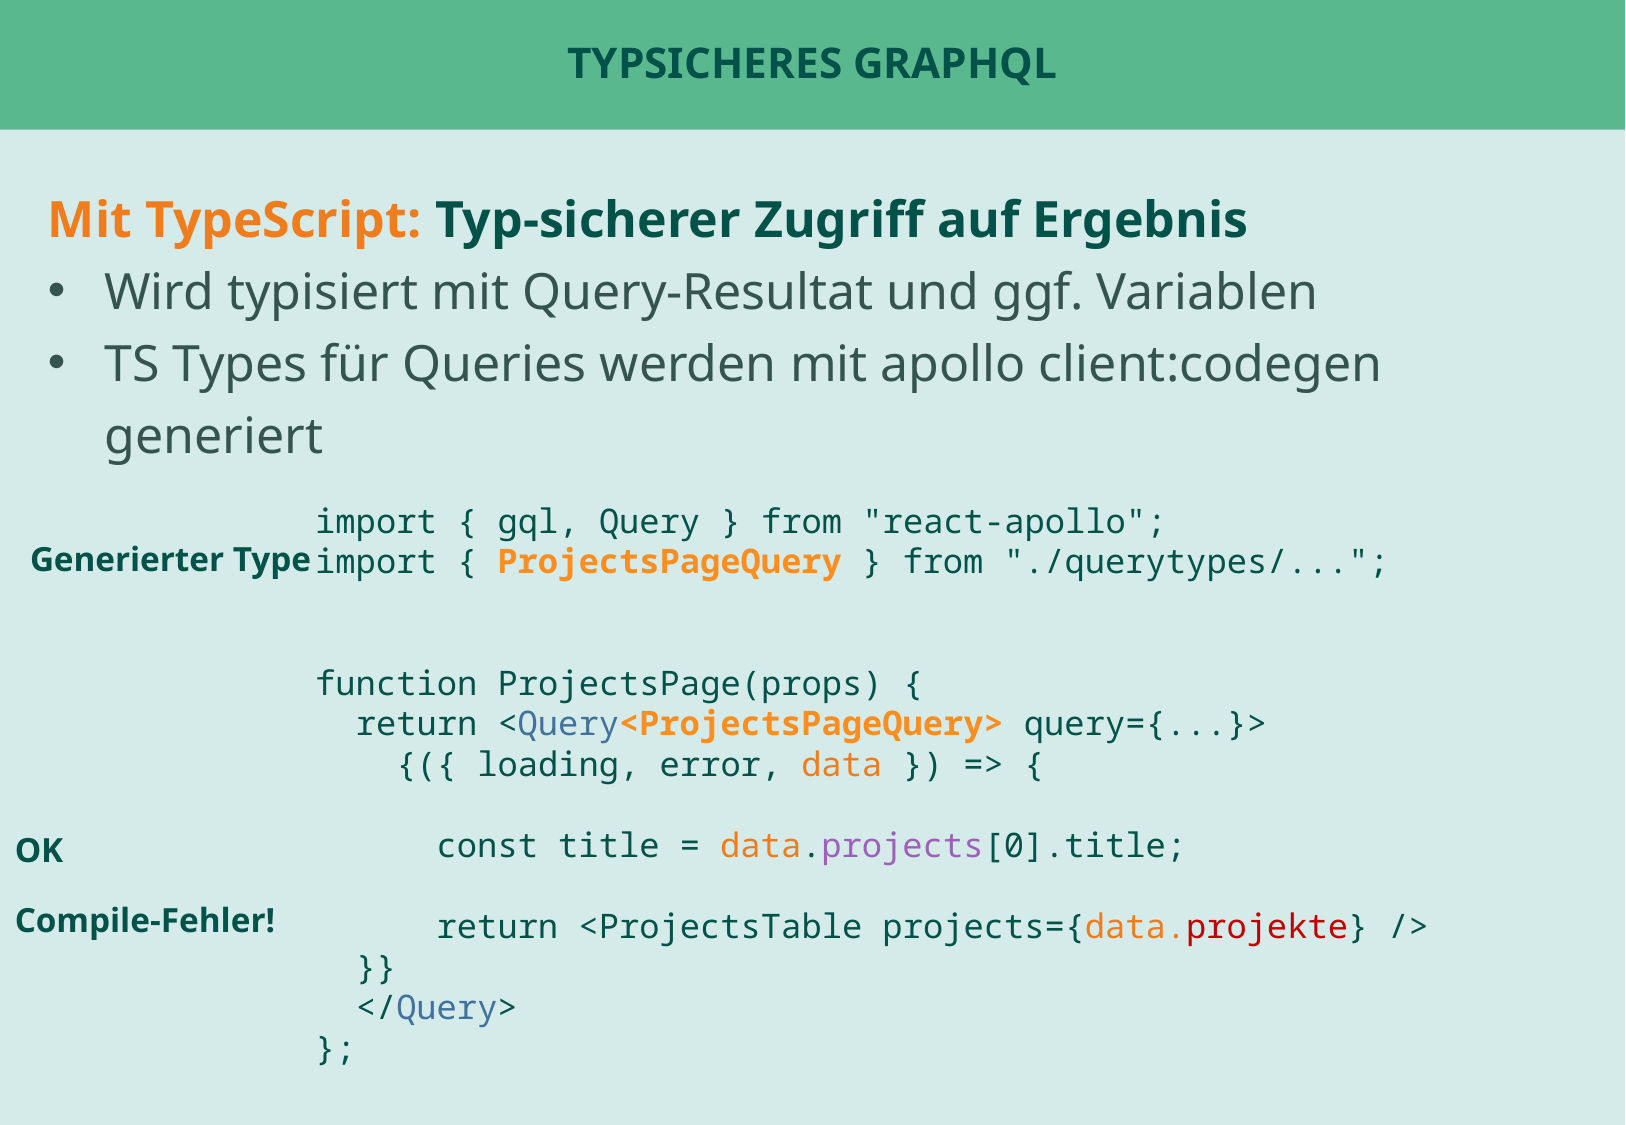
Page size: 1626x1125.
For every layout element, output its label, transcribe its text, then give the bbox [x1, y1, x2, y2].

text_box Compile-Fehler! [0, 891, 401, 947]
text_box Mit TypeScript: Typ-sicherer Zugriff auf Ergebnis Wird typisiert mit Query-Resultat und ggf. Variablen TS Types für Queries werden mit apollo client:codegen generiert [33, 168, 1592, 471]
text_box import { gql, Query } from "react-apollo"; import { ProjectsPageQuery } from "./querytypes/..."; function ProjectsPage(props) { return <Query<ProjectsPageQuery> query={...}> {({ loading, error, data }) => { const title = data.projects[0].title; return <ProjectsTable projects={data.projekte} /> }} </Query> }; [315, 499, 1625, 1068]
title Typsicheres GraphQL [0, 0, 1625, 130]
text_box Generierter Type [15, 530, 416, 586]
text_box OK [0, 821, 401, 876]
